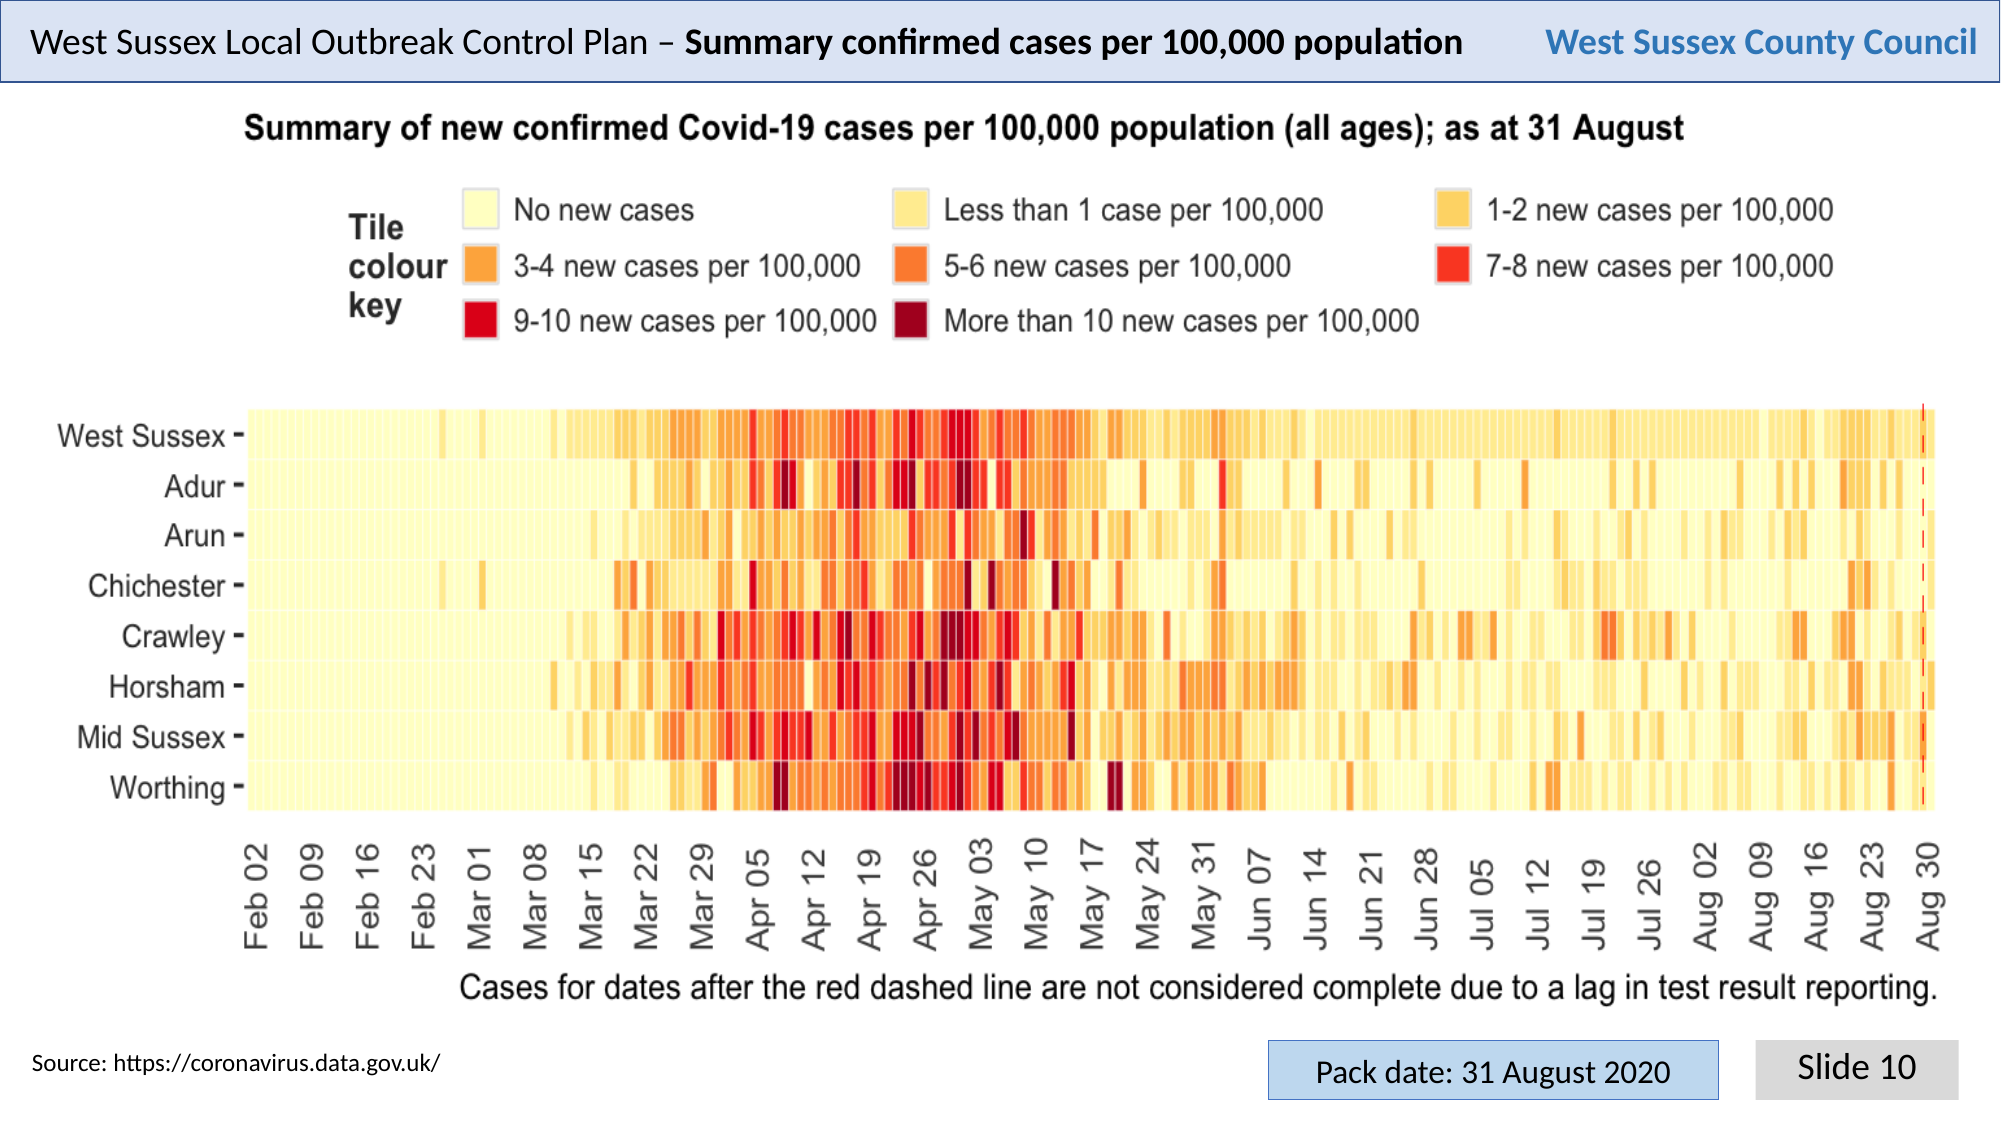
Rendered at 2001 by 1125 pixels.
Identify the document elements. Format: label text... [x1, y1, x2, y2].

list Slide 10 [1755, 1040, 1959, 1100]
list Source: https://coronavirus.data.gov.uk/ [17, 1042, 660, 1103]
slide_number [1268, 1040, 1719, 1100]
picture [38, 91, 1959, 1028]
